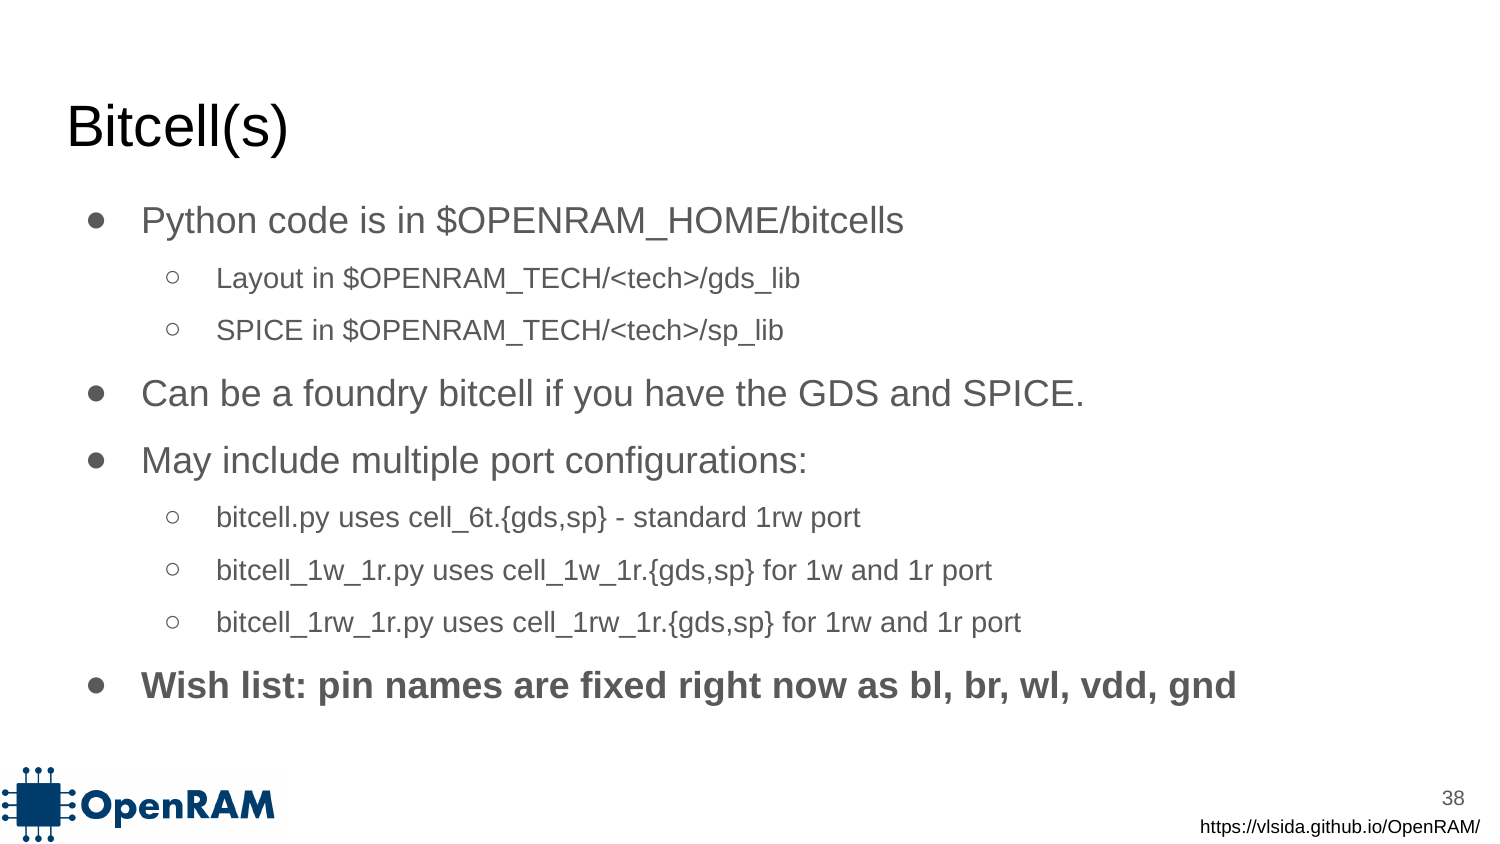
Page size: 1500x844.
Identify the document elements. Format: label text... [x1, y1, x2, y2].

title Bitcell(s) [51, 72, 1449, 167]
slide_number ‹#› [1389, 764, 1480, 830]
picture [0, 764, 283, 844]
list Python code is in $OPENRAM_HOME/bitcells Layout in $OPENRAM_TECH/<tech>/gds_lib SPICE in $OPENRAM_TECH/<tech>/sp_lib Can be a foundry bitcell if you have the GDS and SPICE. May include multiple port configurations: bitcell.py uses cell_6t.{gds,sp} - standard 1rw port bitcell_1w_1r.py uses cell_1w_1r.{gds,sp} for 1w and 1r port bitcell_1rw_1r.py uses cell_1rw_1r.{gds,sp} for 1rw and 1r port Wish list: pin names are fixed right now as bl, br, wl, vdd, gnd [51, 173, 1449, 735]
